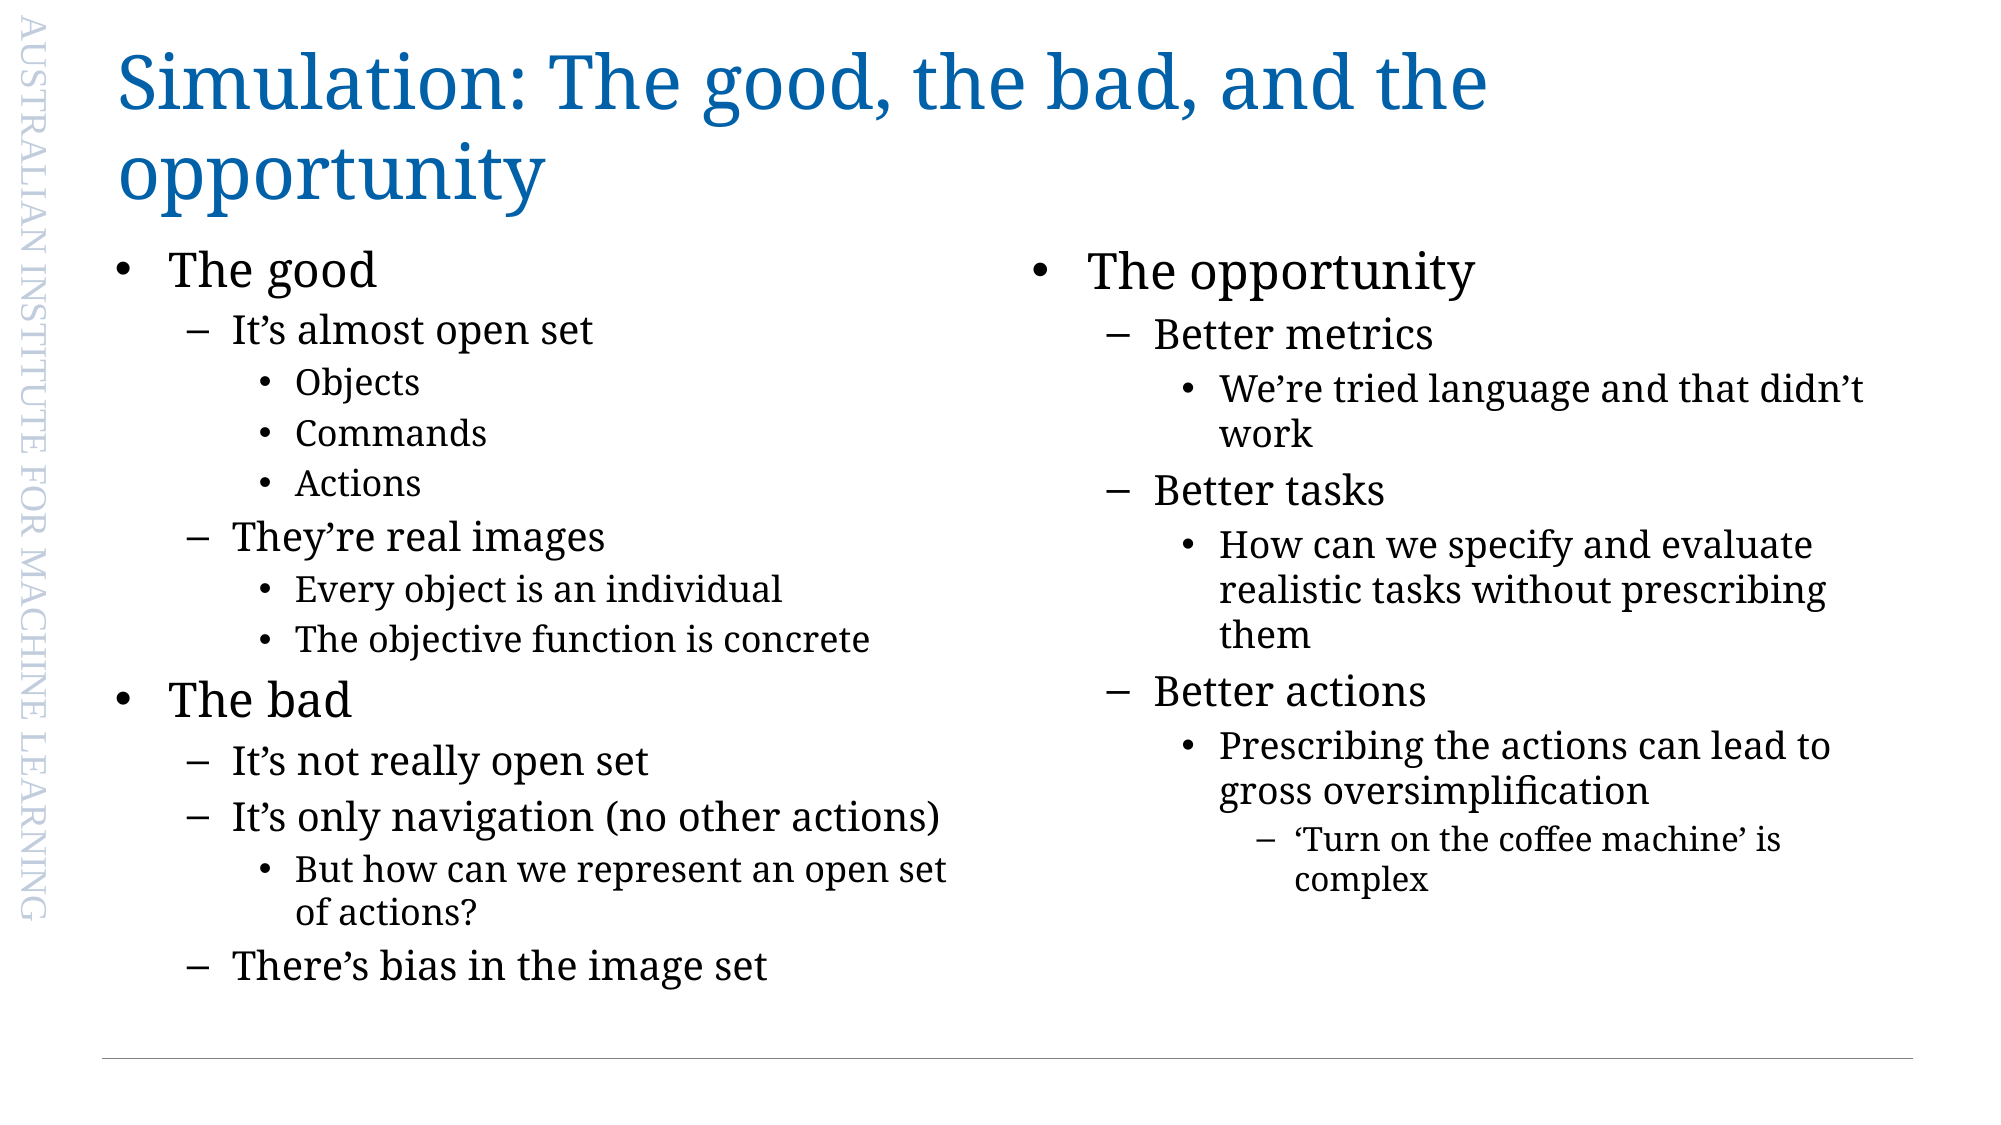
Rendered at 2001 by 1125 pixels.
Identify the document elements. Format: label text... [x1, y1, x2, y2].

list The opportunity Better metrics We’re tried language and that didn’t work Better tasks How can we specify and evaluate realistic tasks without prescribing them Better actions Prescribing the actions can lead to gross oversimplification ‘Turn on the coffee machine’ is complex [1016, 231, 1900, 1005]
list The good It’s almost open set Objects Commands Actions They’re real images Every object is an individual The objective function is concrete The bad It’s not really open set It’s only navigation (no other actions) But how can we represent an open set of actions? There’s bias in the image set [99, 231, 984, 1005]
title Simulation: The good, the bad, and the opportunity [102, 54, 1903, 194]
